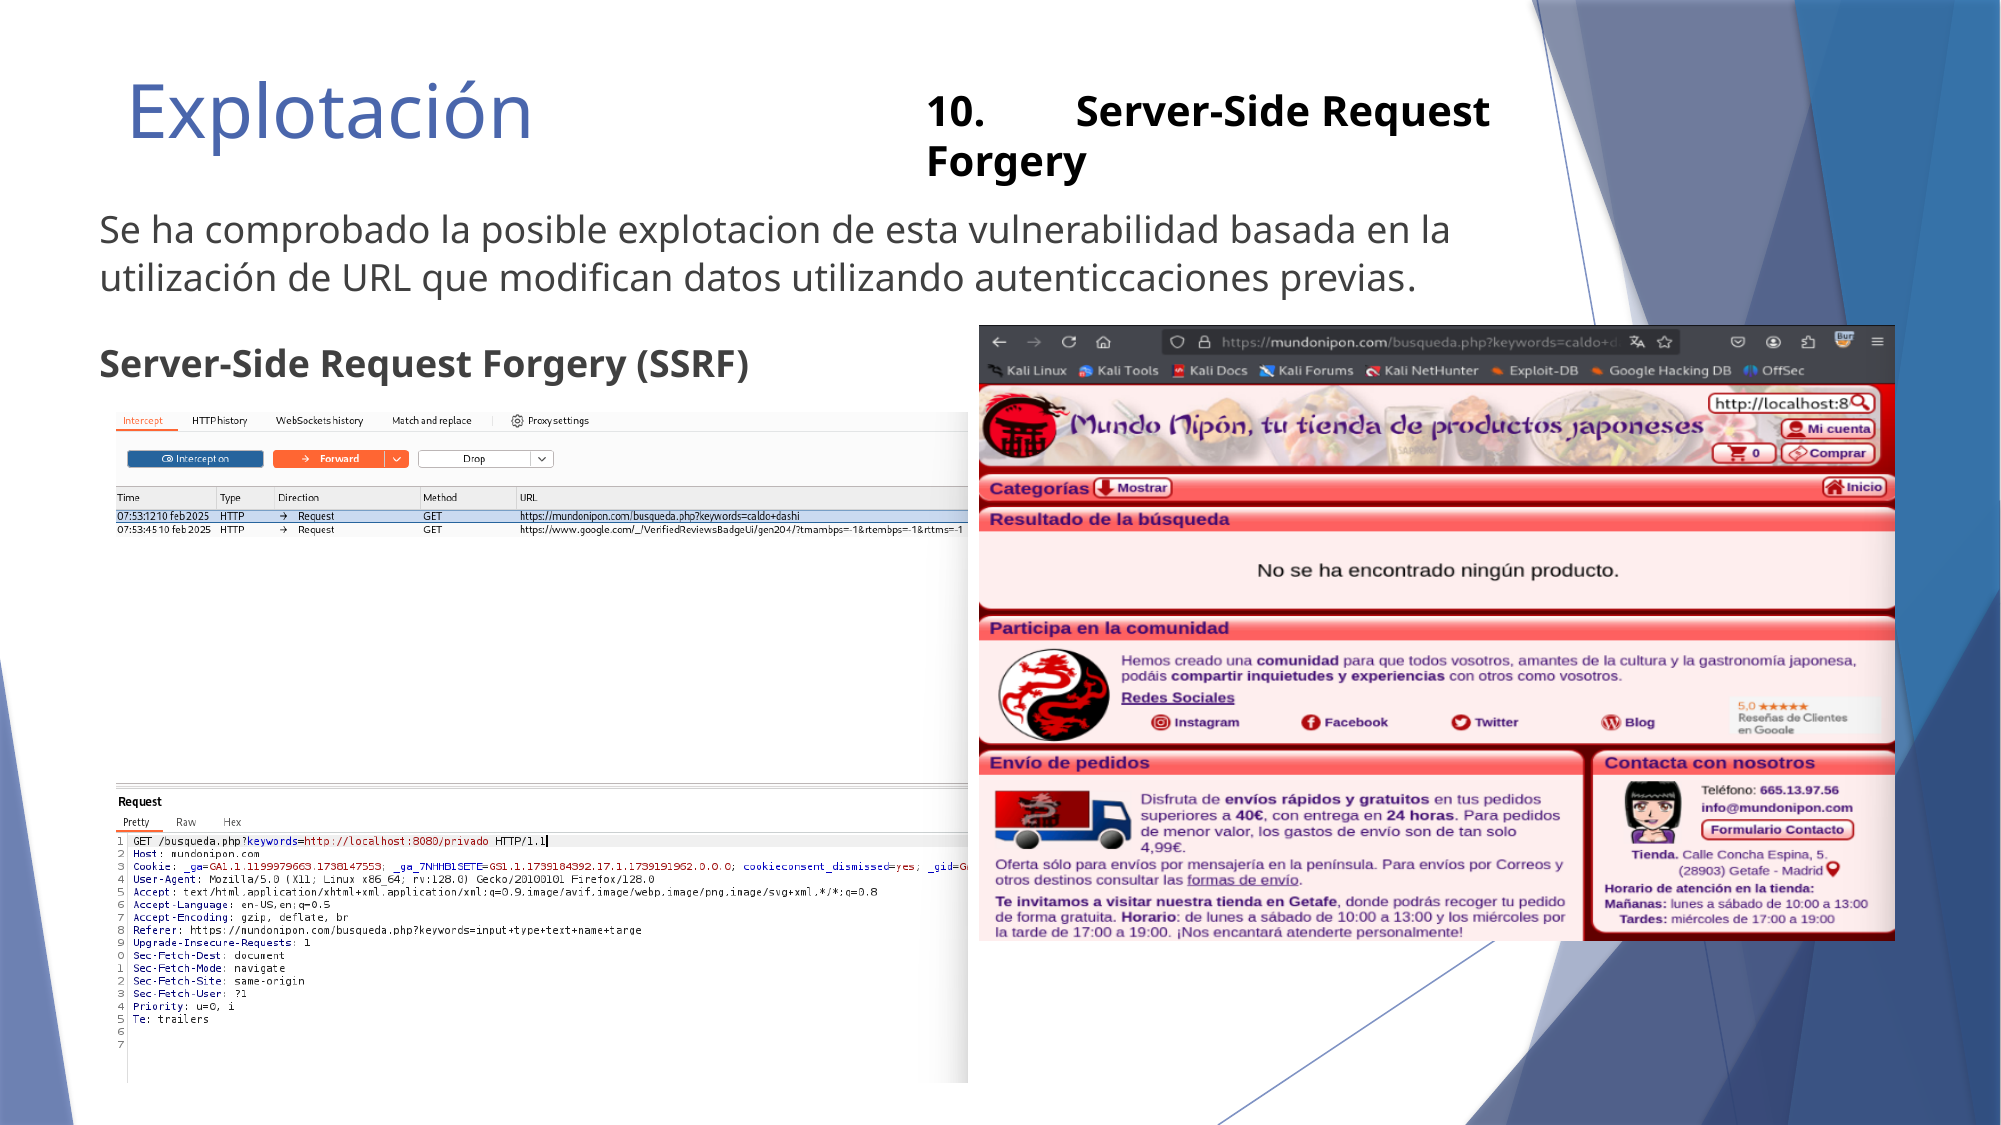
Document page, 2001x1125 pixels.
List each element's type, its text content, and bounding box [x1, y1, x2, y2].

picture [116, 411, 969, 1083]
list Se ha comprobado la posible explotacion de esta vulnerabilidad basada en la utilización de URL que modifican datos utilizando autenticcaciones previas. Server-Side Request Forgery (SSRF) [84, 195, 1557, 413]
picture [978, 325, 1896, 942]
text_box 10. Server-Side Request Forgery [911, 77, 1596, 192]
title Explotación [111, 56, 1522, 195]
